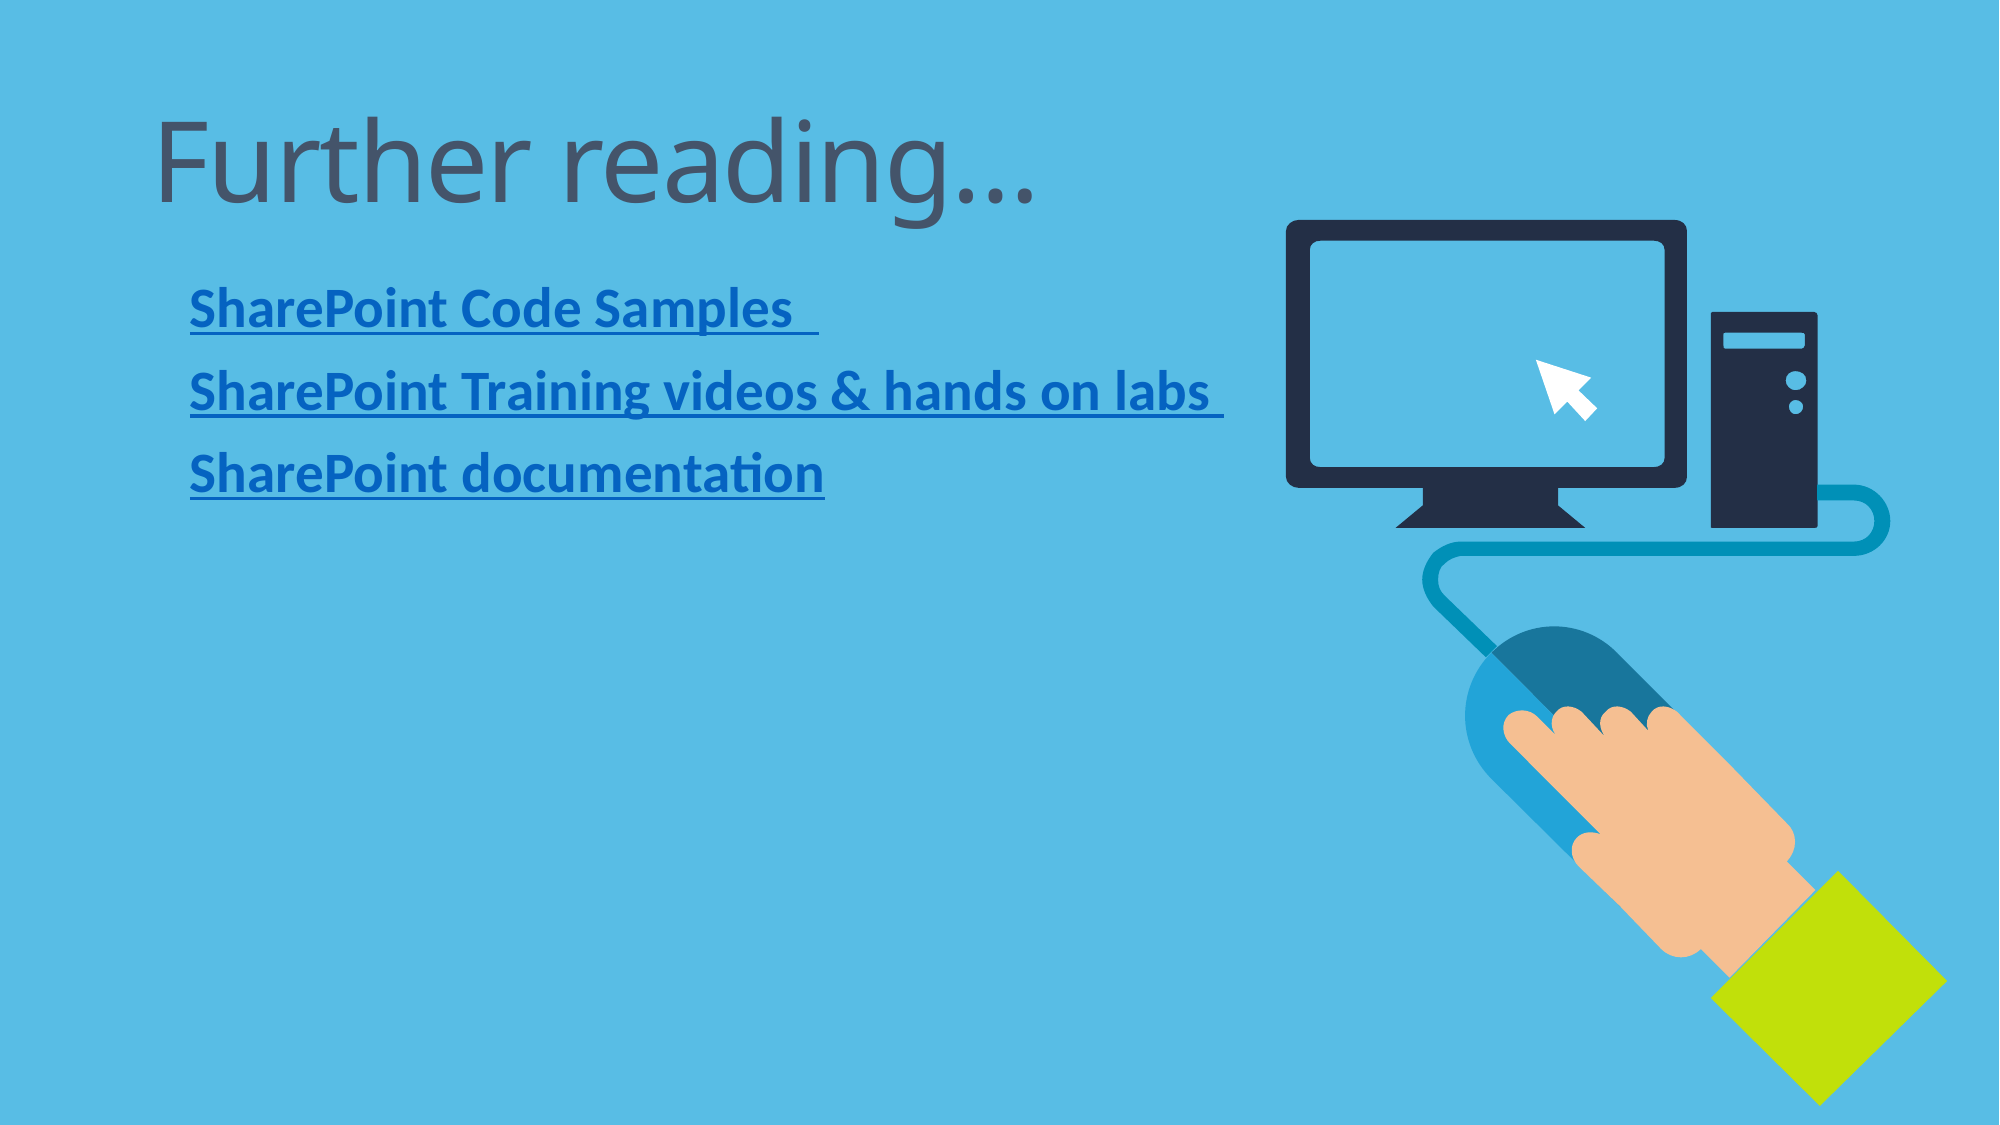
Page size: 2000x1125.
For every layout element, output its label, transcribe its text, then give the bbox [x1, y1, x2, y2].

title Further reading… [136, 86, 1861, 235]
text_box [1285, 219, 1948, 1107]
list SharePoint Code Samples SharePoint Training videos & hands on labs SharePoint documentation [166, 263, 1285, 932]
